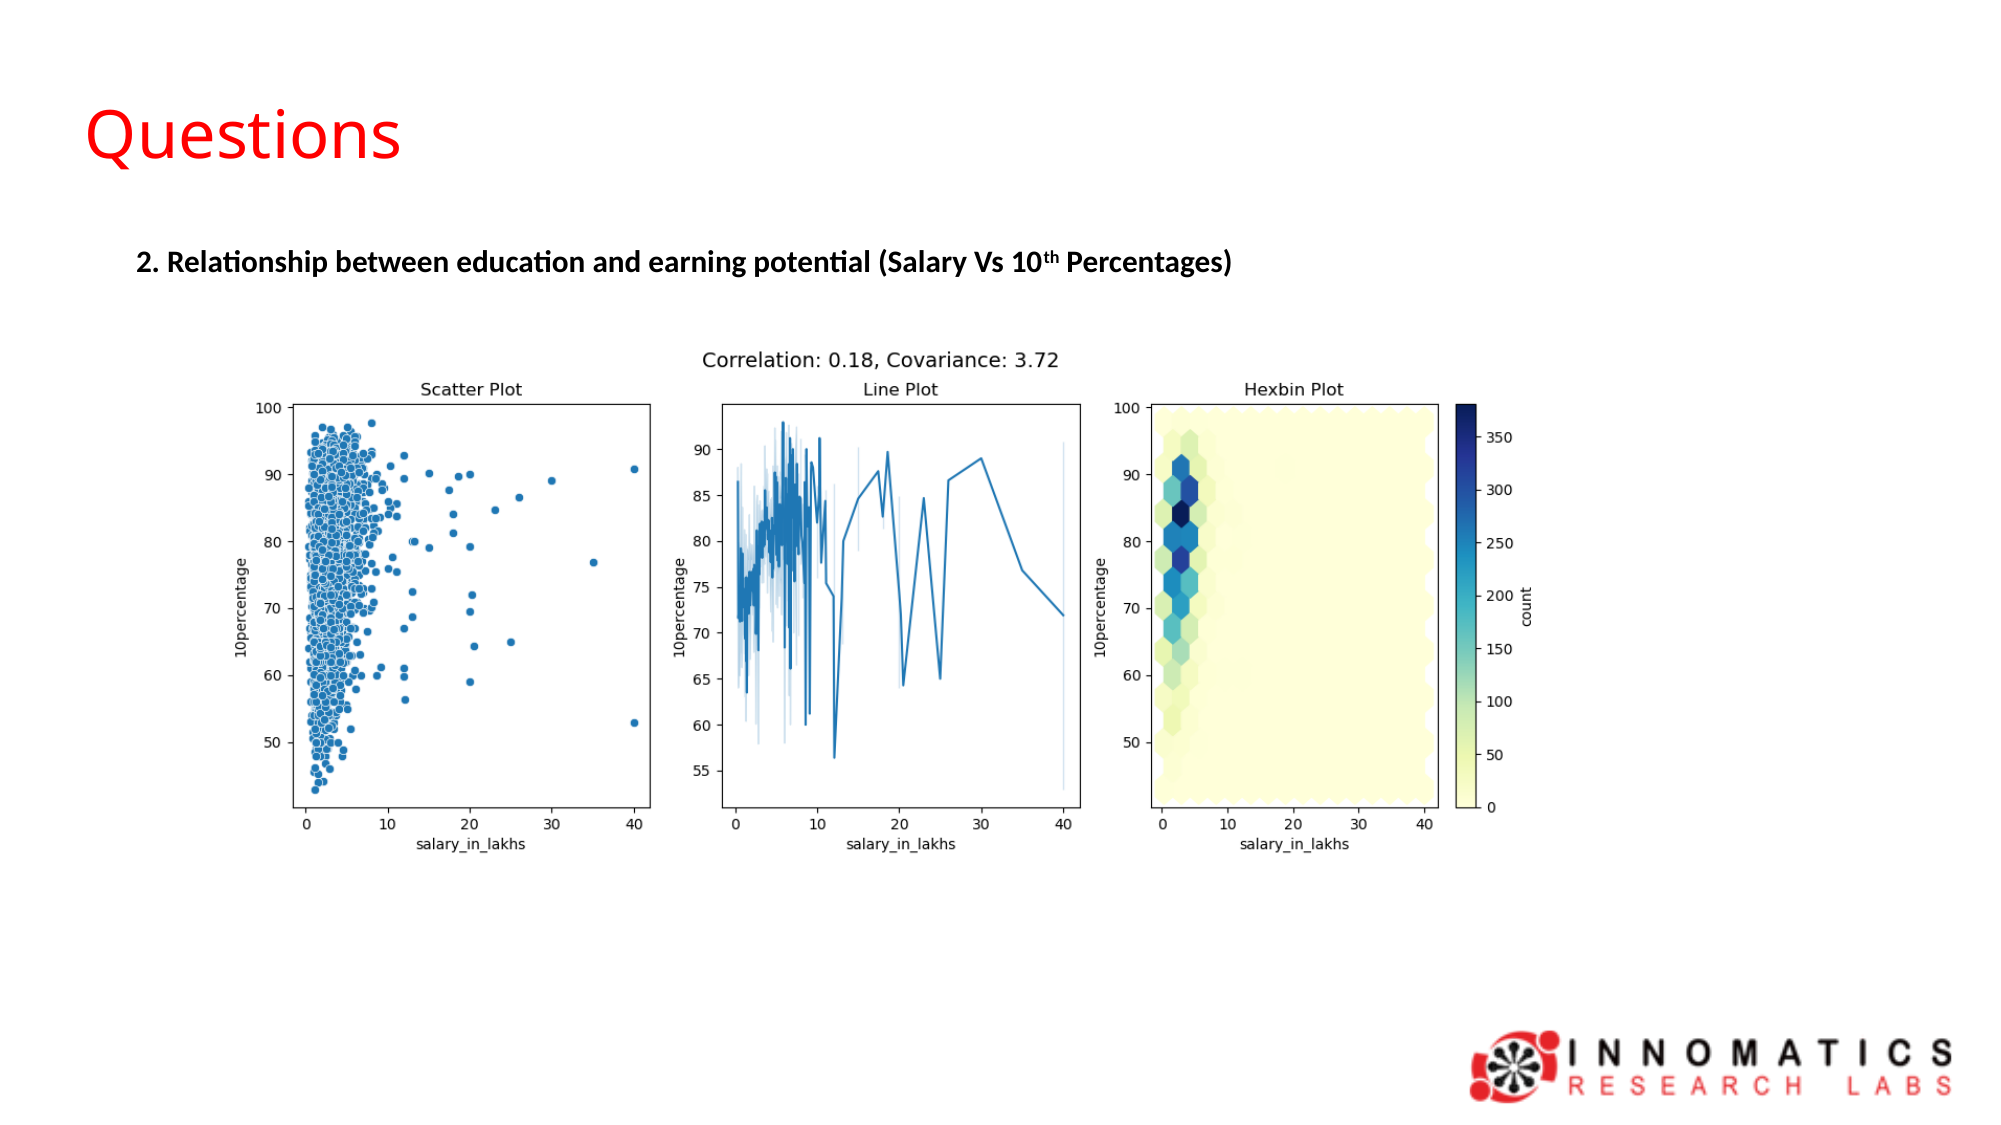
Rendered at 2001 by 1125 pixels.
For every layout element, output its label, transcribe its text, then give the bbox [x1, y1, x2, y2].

picture [1445, 1014, 1975, 1125]
text_box Questions [70, 100, 1473, 180]
picture [96, 341, 1666, 865]
text_box 2. Relationship between education and earning potential (Salary Vs 10th Percentages) [120, 234, 1900, 287]
